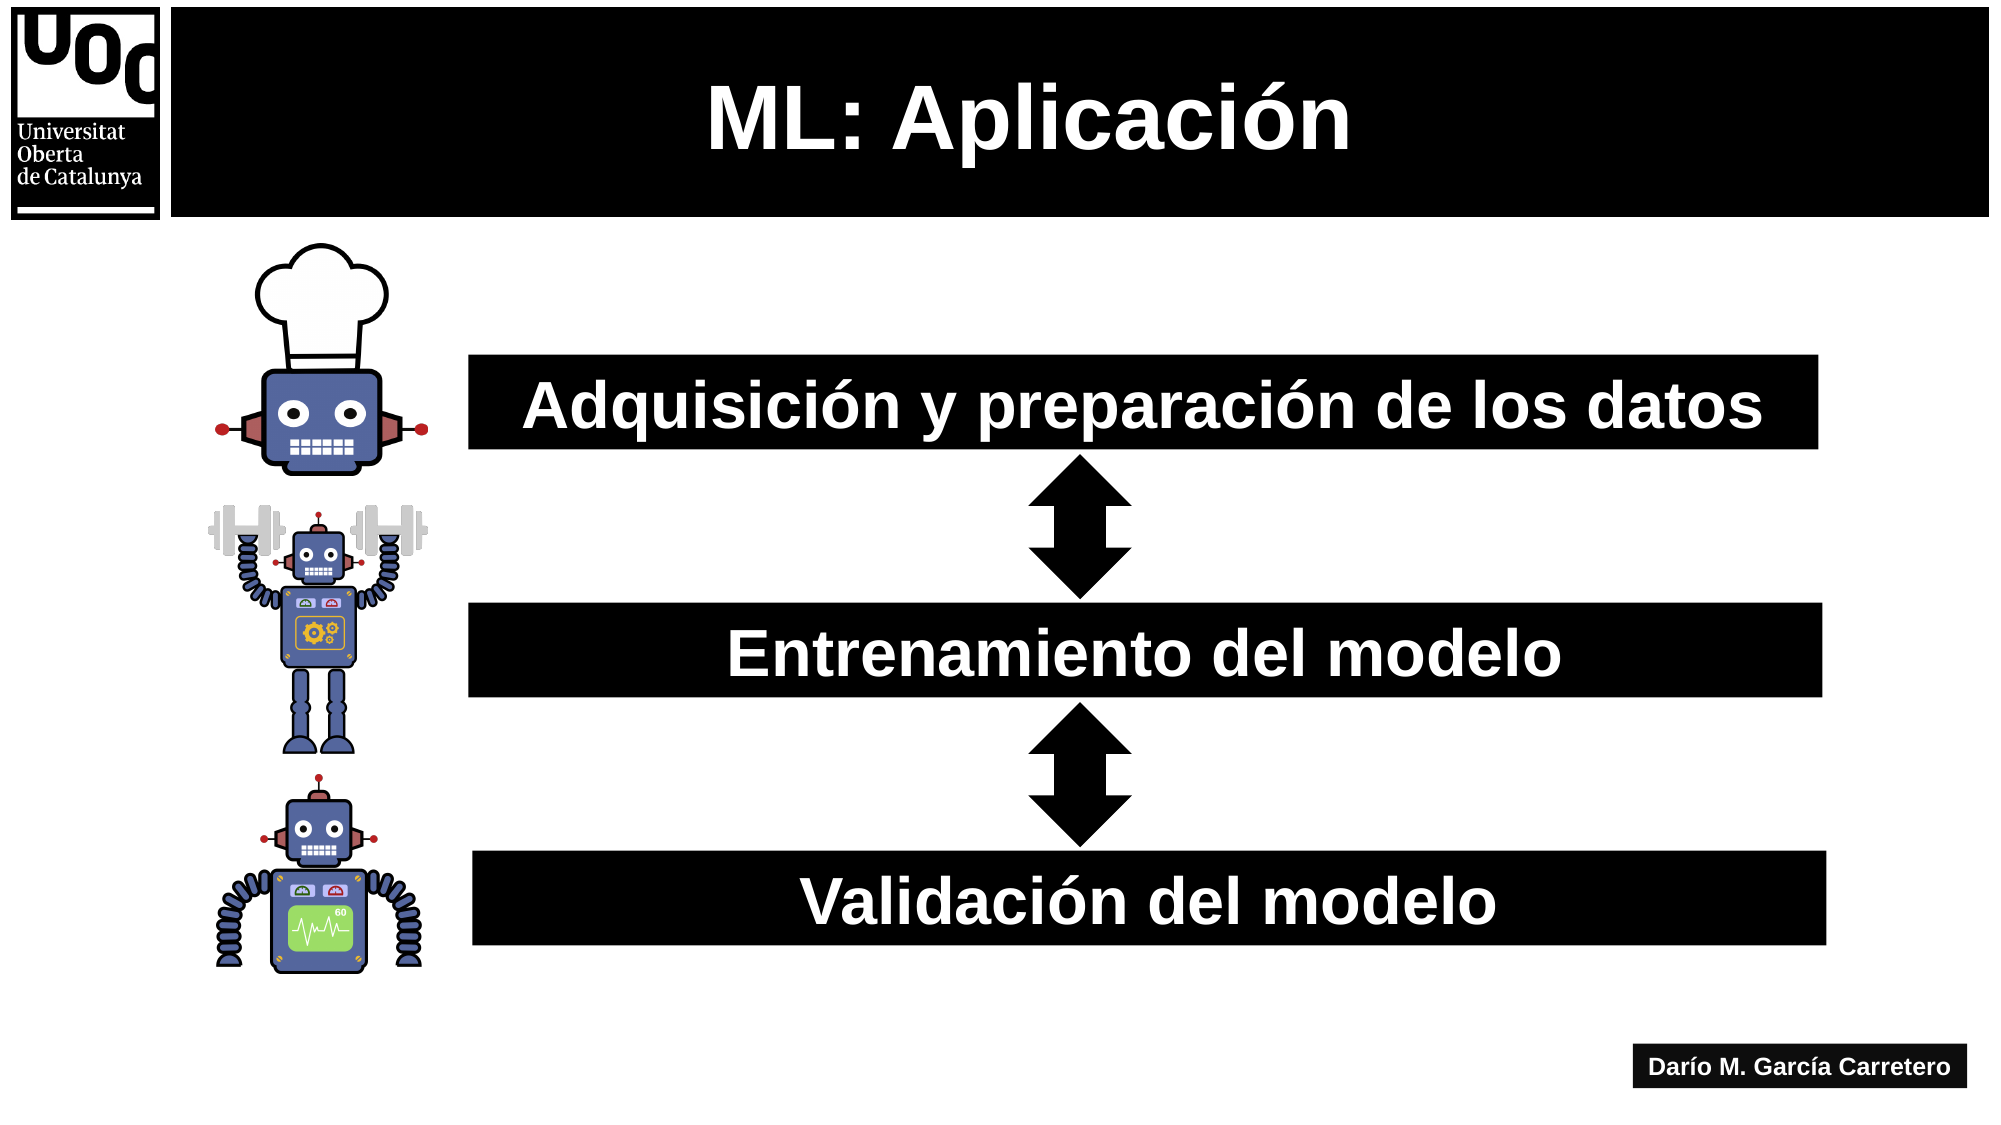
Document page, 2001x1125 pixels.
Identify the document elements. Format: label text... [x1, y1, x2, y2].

text_box Validación del modelo [472, 850, 1827, 946]
text_box [1025, 452, 1135, 601]
text_box [1025, 700, 1135, 849]
picture [216, 774, 422, 974]
picture [215, 243, 428, 476]
text_box ML: Aplicación [160, 50, 1968, 176]
text_box Adquisición y preparación de los datos [468, 354, 1819, 450]
picture [208, 505, 428, 754]
text_box Darío M. García Carretero [1632, 1043, 1968, 1089]
text_box Entrenamiento del modelo [468, 602, 1823, 698]
text_box [171, 7, 1989, 217]
picture [11, 7, 160, 220]
